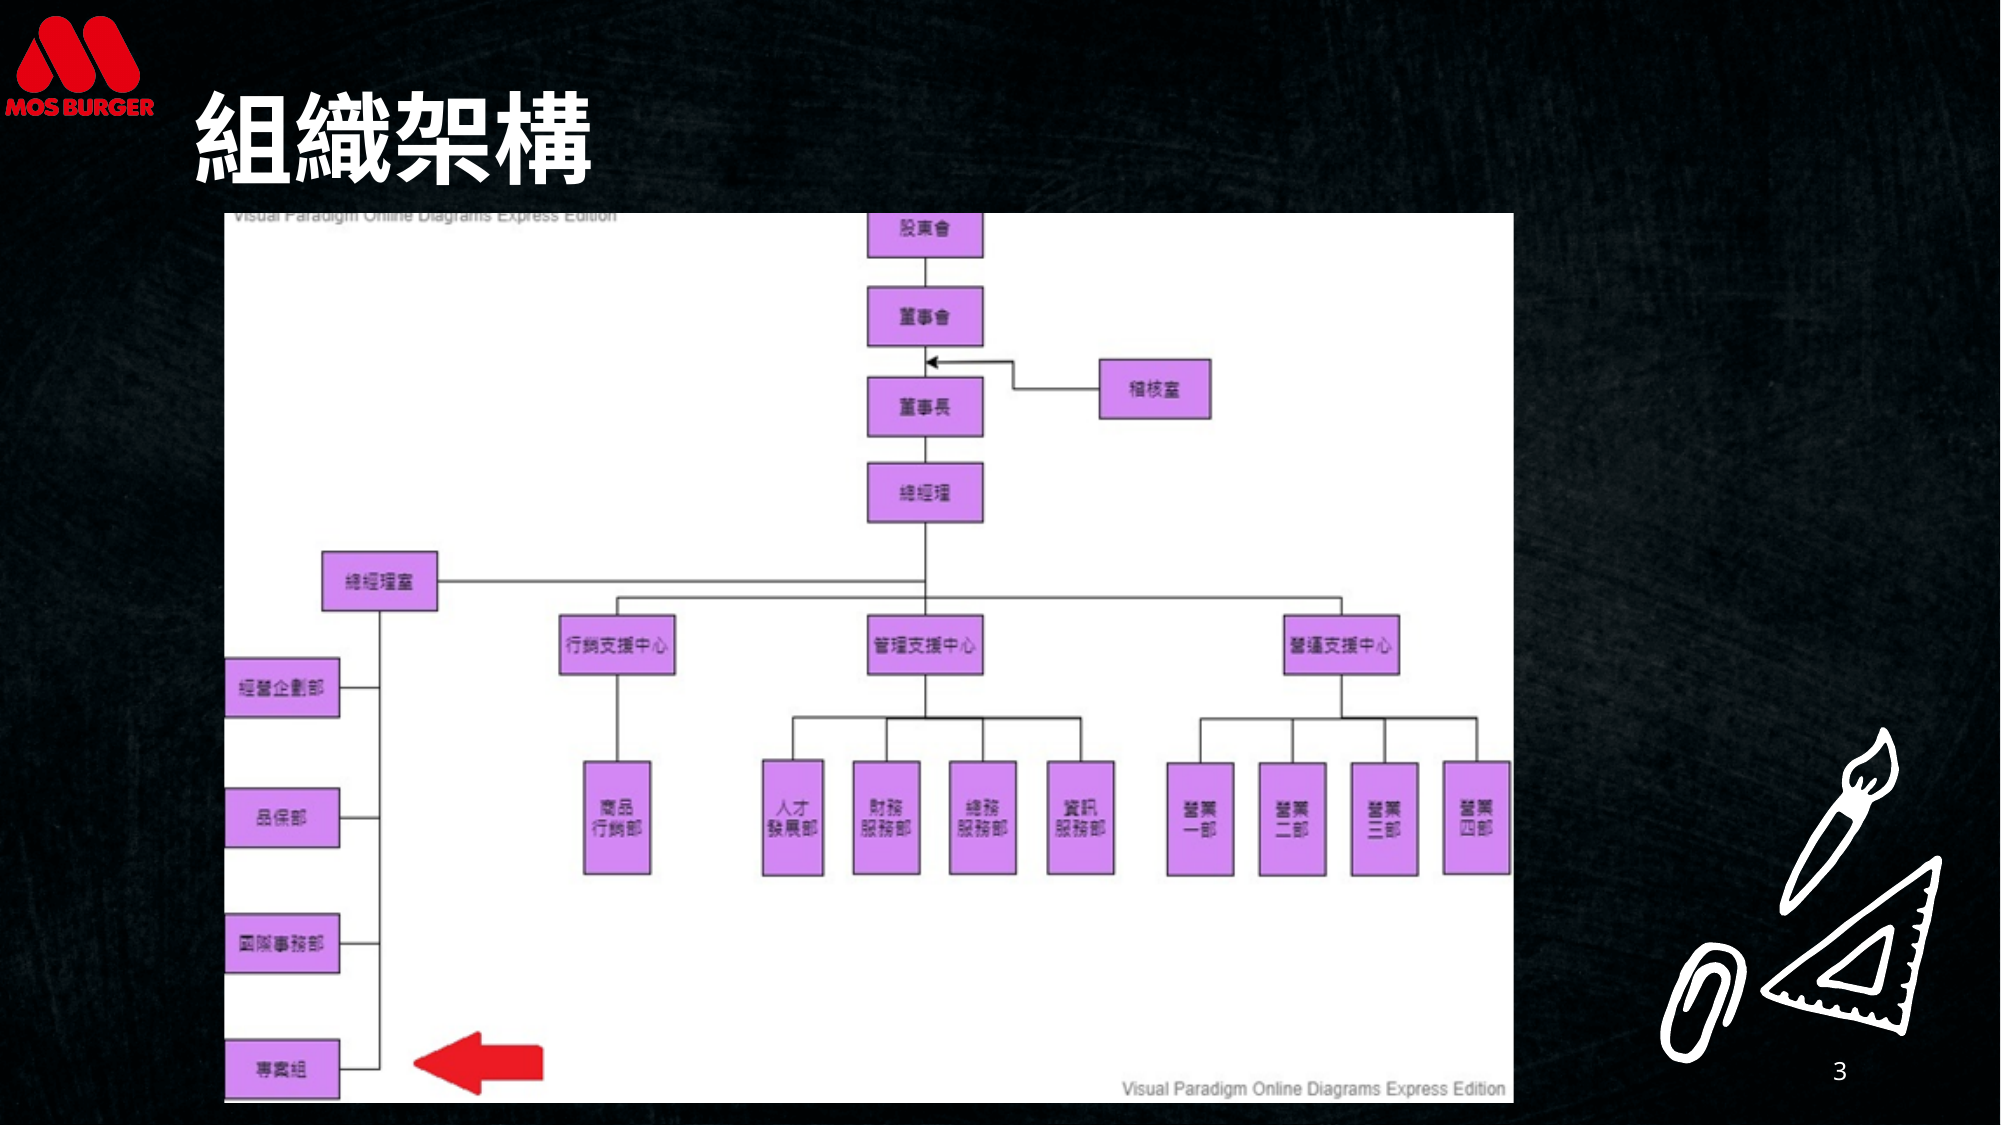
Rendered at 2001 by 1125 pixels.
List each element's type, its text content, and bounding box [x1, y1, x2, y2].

slide_number 3 [1696, 1042, 1863, 1103]
title 組織架構 [178, 30, 1044, 258]
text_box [1779, 836, 1932, 1021]
text_box [1660, 942, 1747, 1064]
picture [0, 0, 2001, 1125]
text_box [1811, 727, 1899, 836]
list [224, 213, 1514, 1103]
